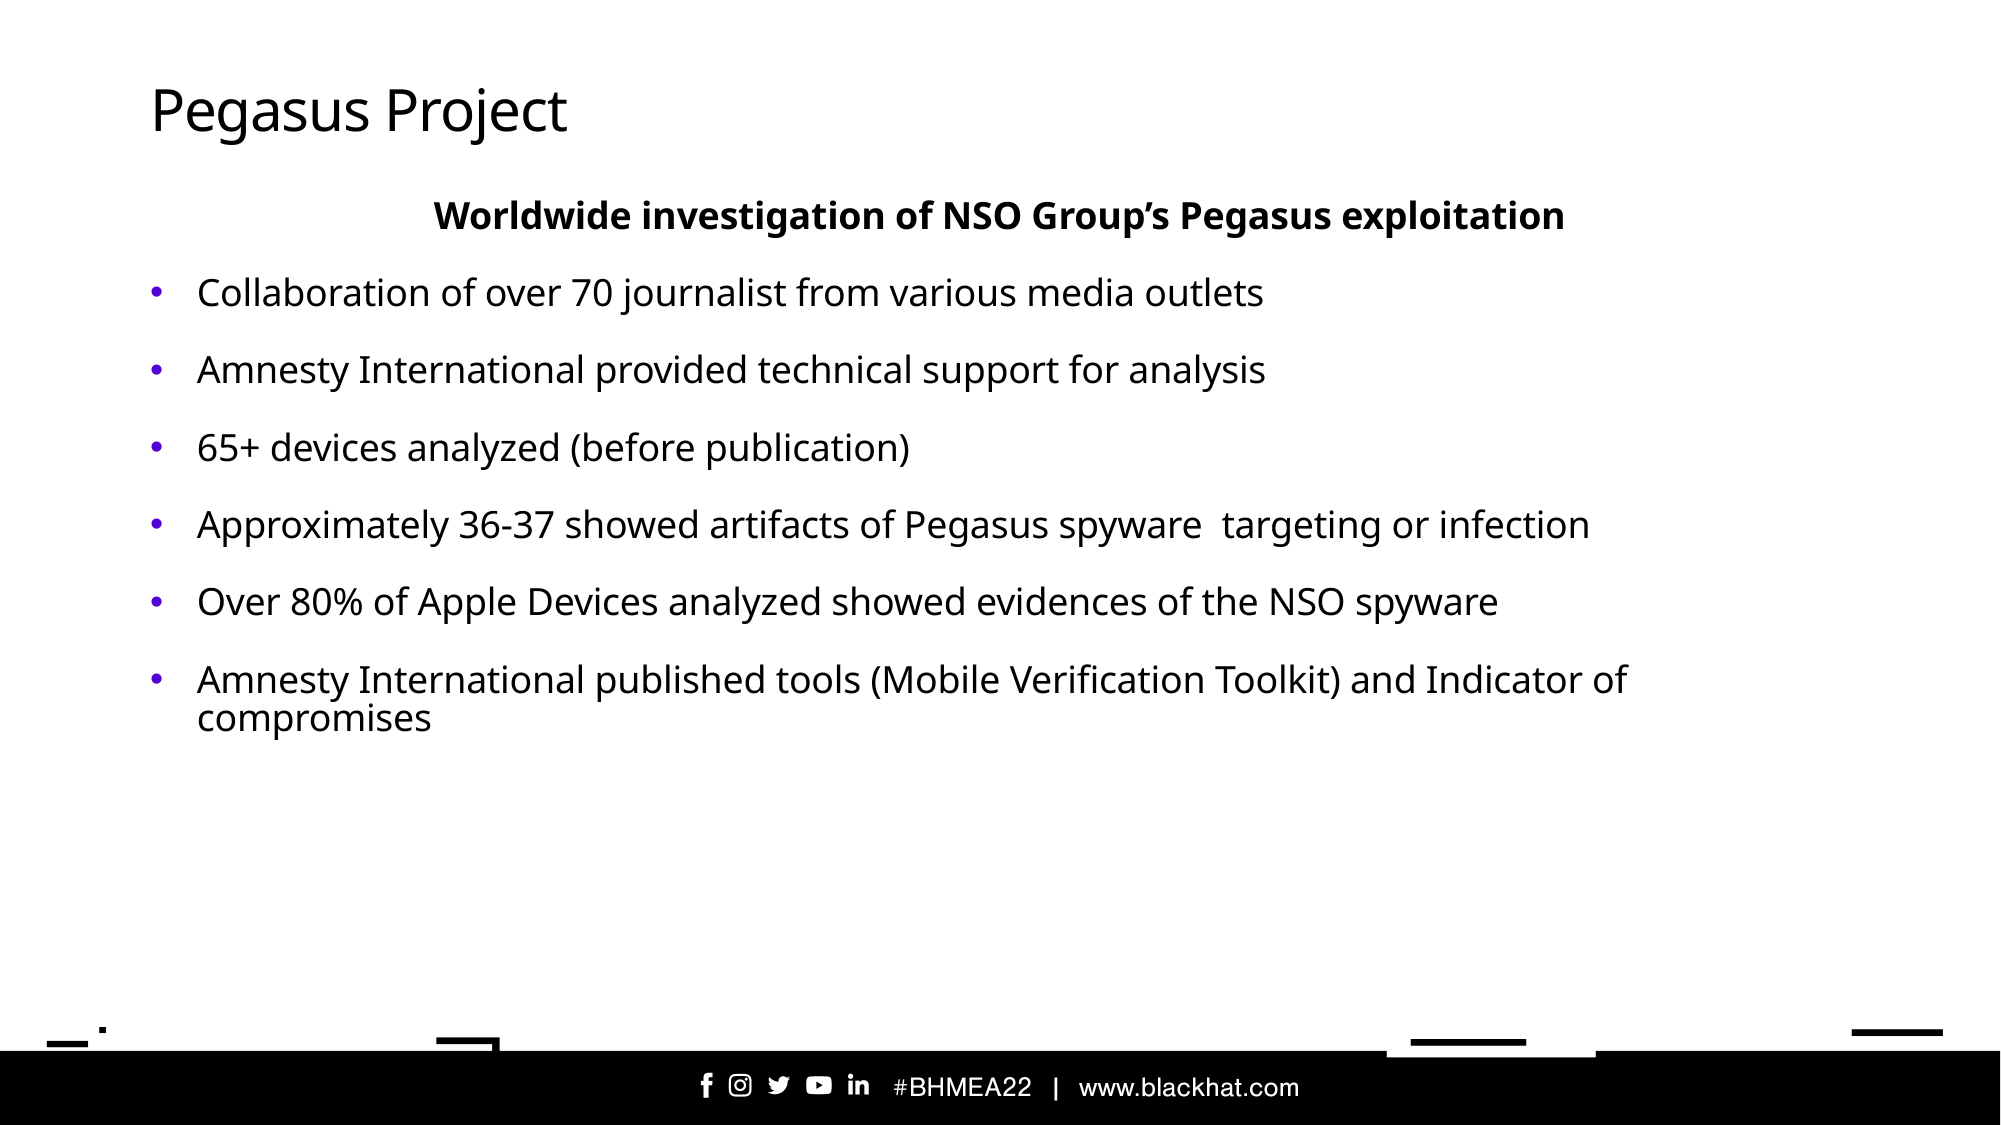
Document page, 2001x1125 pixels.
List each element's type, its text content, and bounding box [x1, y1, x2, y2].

picture [0, 1027, 2001, 1125]
title Pegasus Project [150, 45, 1850, 153]
list Worldwide investigation of NSO Group’s Pegasus exploitation Collaboration of over 70 journalist from various media outlets Amnesty International provided technical support for analysis 65+ devices analyzed (before publication) Approximately 36-37 showed artifacts of Pegasus spyware targeting or infection Over 80% of Apple Devices analyzed showed evidences of the NSO spyware Amnesty International published tools (Mobile Verification Toolkit) and Indicator of compromises [150, 153, 1850, 1012]
